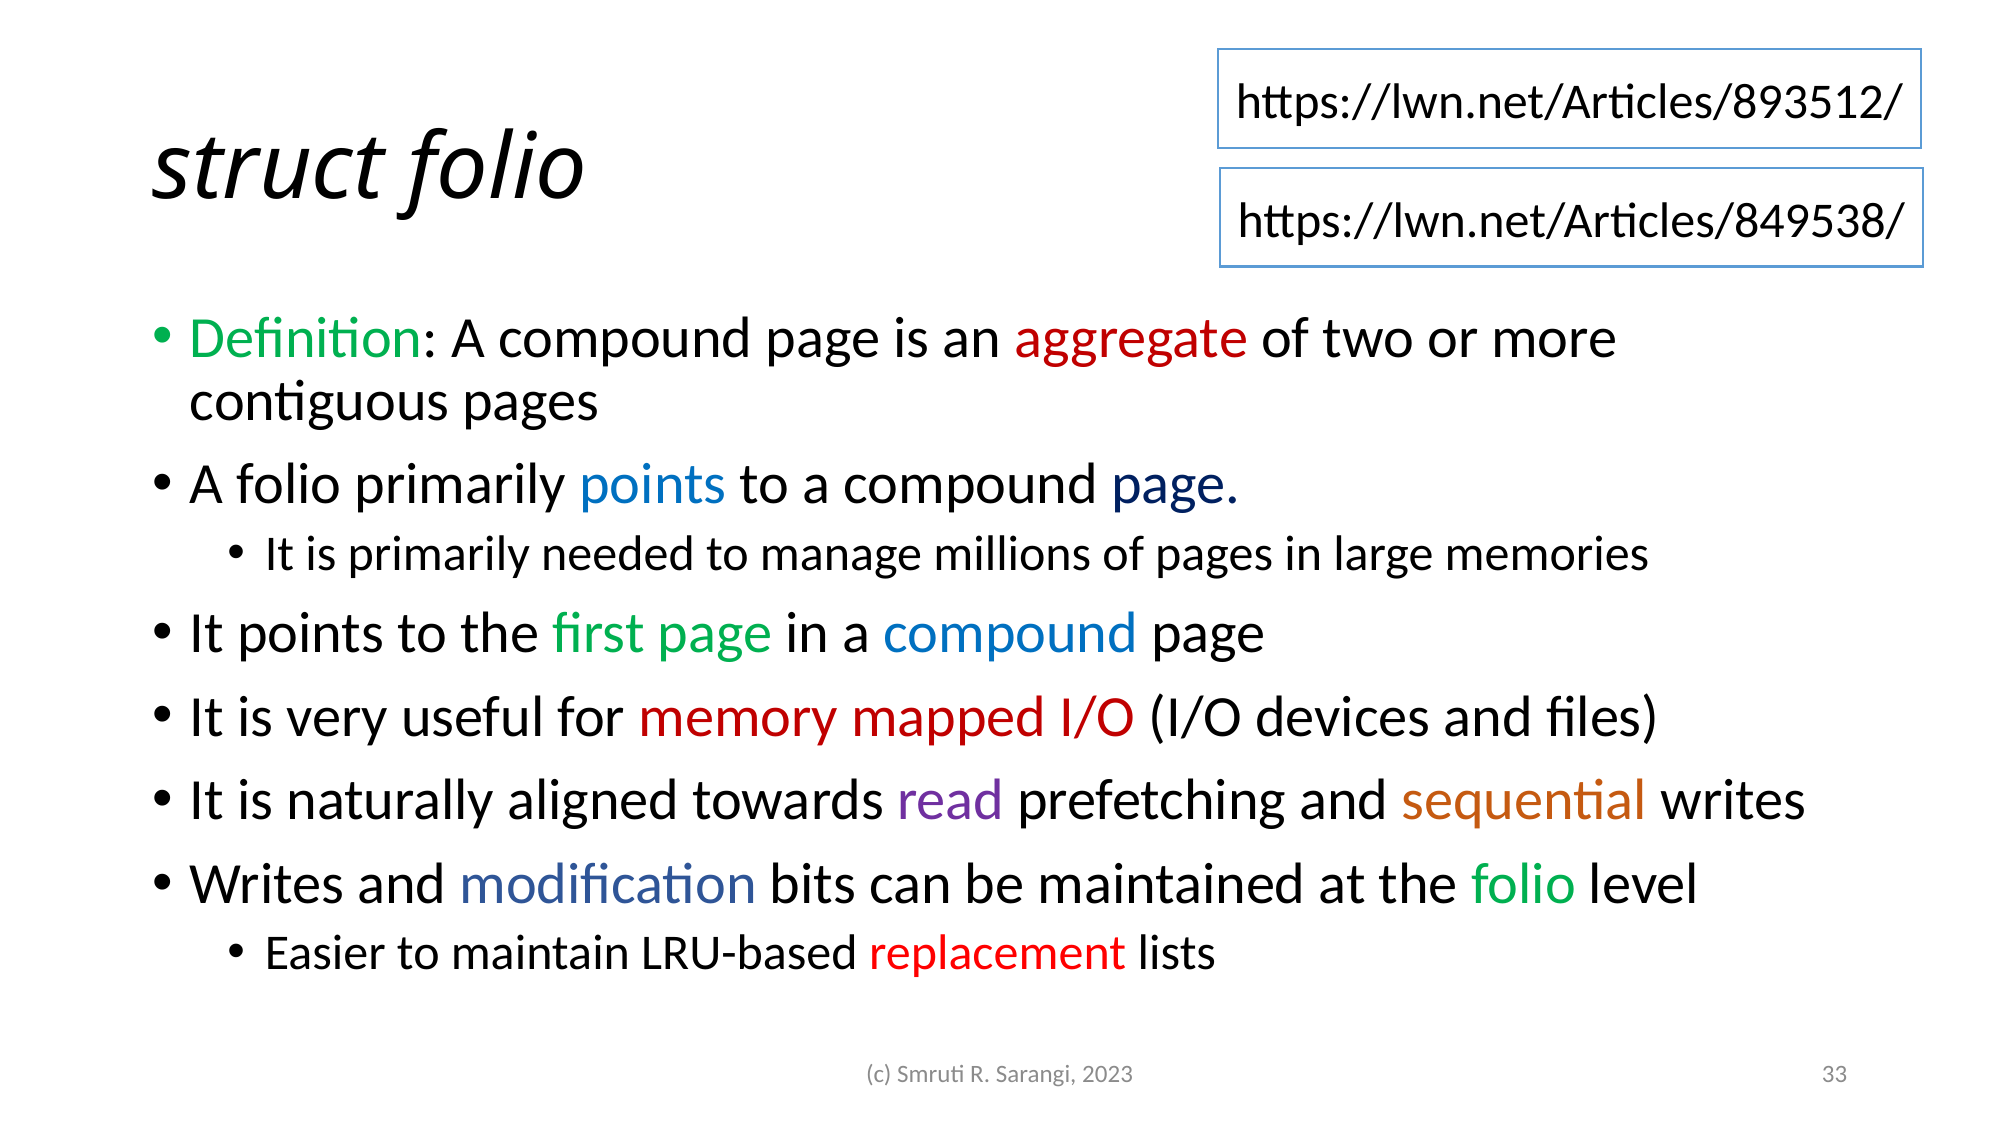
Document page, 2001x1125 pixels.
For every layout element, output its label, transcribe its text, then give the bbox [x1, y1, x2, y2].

title struct folio [137, 59, 1863, 278]
text_box https://lwn.net/Articles/893512/ [1217, 48, 1922, 149]
list Definition: A compound page is an aggregate of two or more contiguous pages A folio primarily points to a compound page. It is primarily needed to manage millions of pages in large memories It points to the first page in a compound page It is very useful for memory mapped I/O (I/O devices and files) It is naturally aligned towards read prefetching and sequential writes Writes and modification bits can be maintained at the folio level Easier to maintain LRU-based replacement lists [137, 299, 1863, 1014]
slide_number 33 [1412, 1042, 1863, 1103]
text_box https://lwn.net/Articles/849538/ [1219, 167, 1924, 268]
footer (c) Smruti R. Sarangi, 2023 [662, 1042, 1338, 1103]
